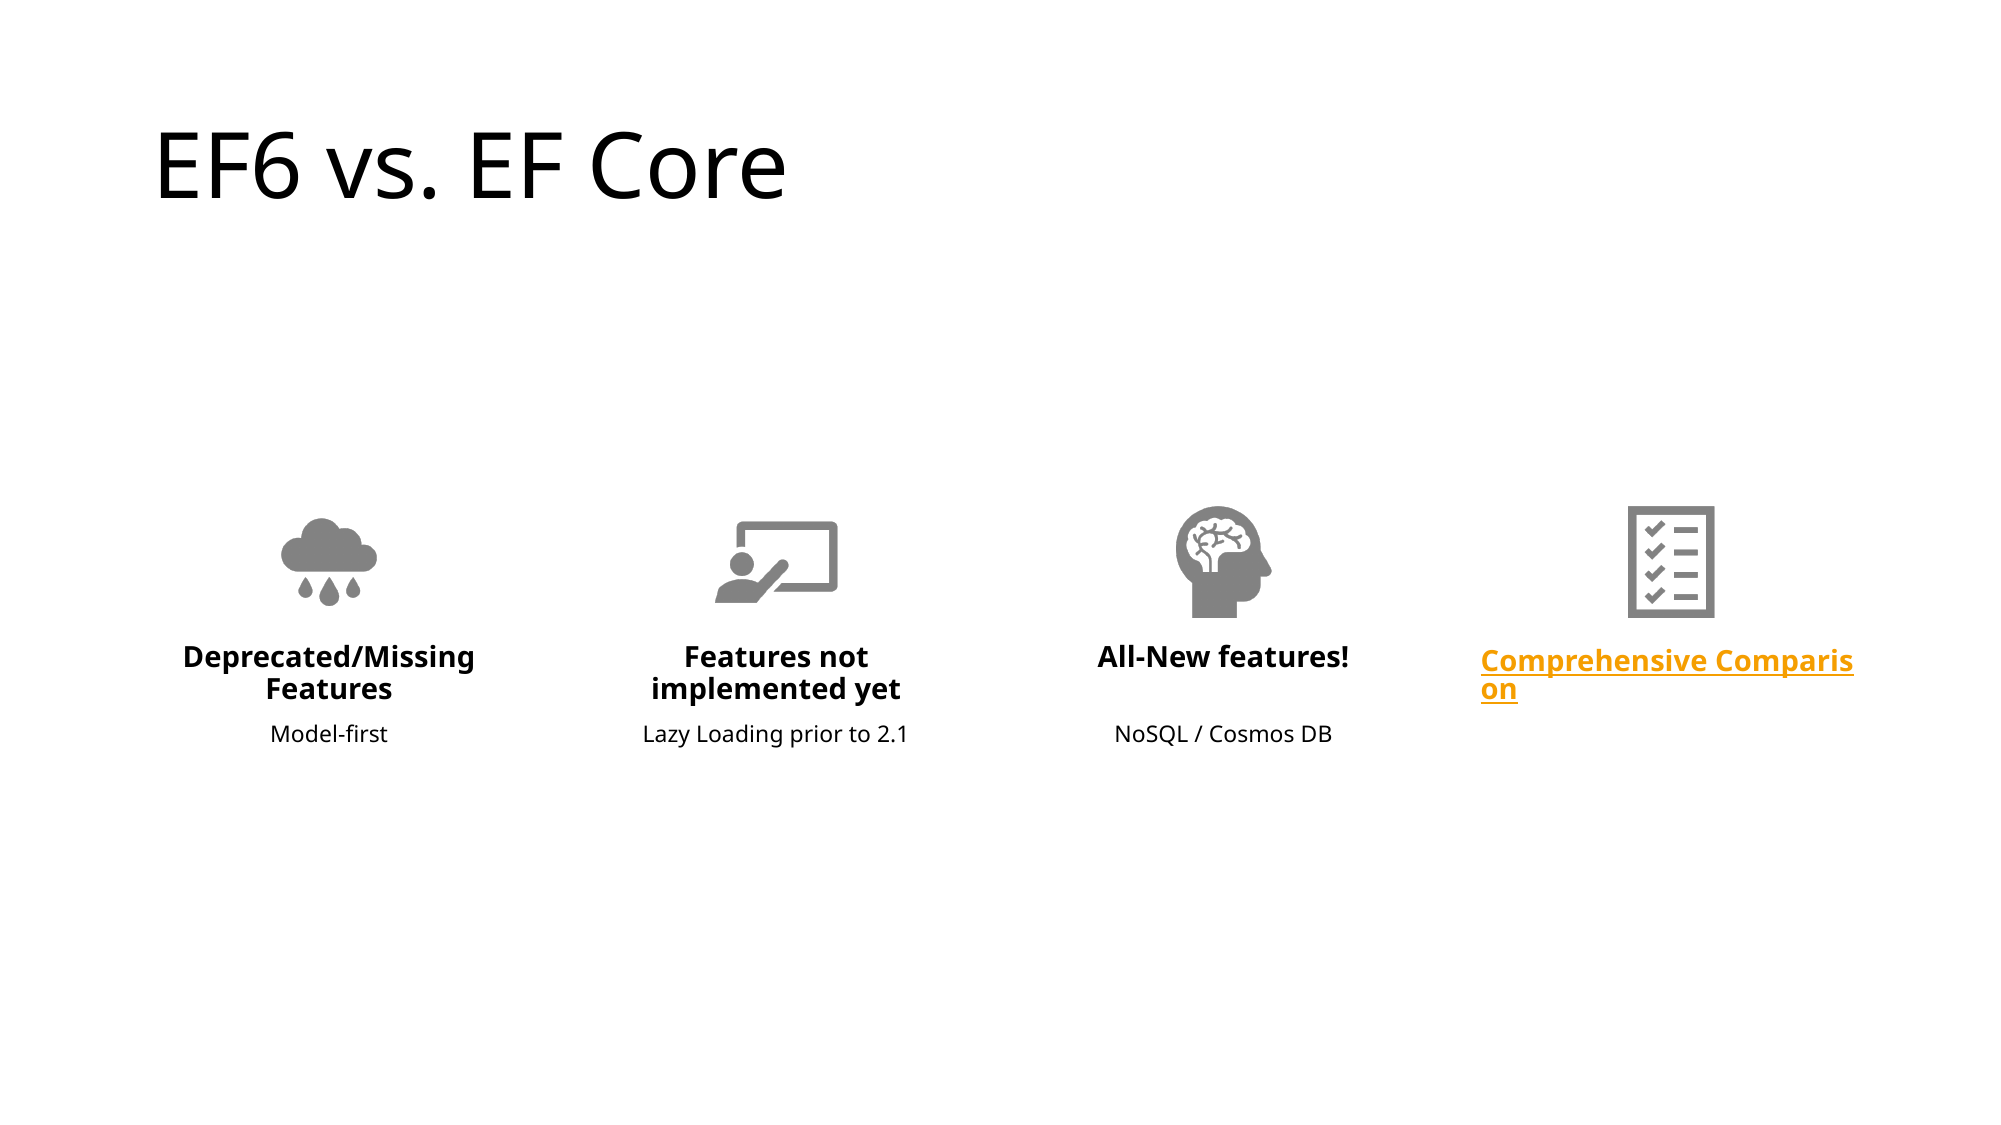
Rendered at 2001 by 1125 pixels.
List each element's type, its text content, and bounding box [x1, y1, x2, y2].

title EF6 vs. EF Core [137, 59, 1863, 278]
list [137, 299, 1863, 1014]
